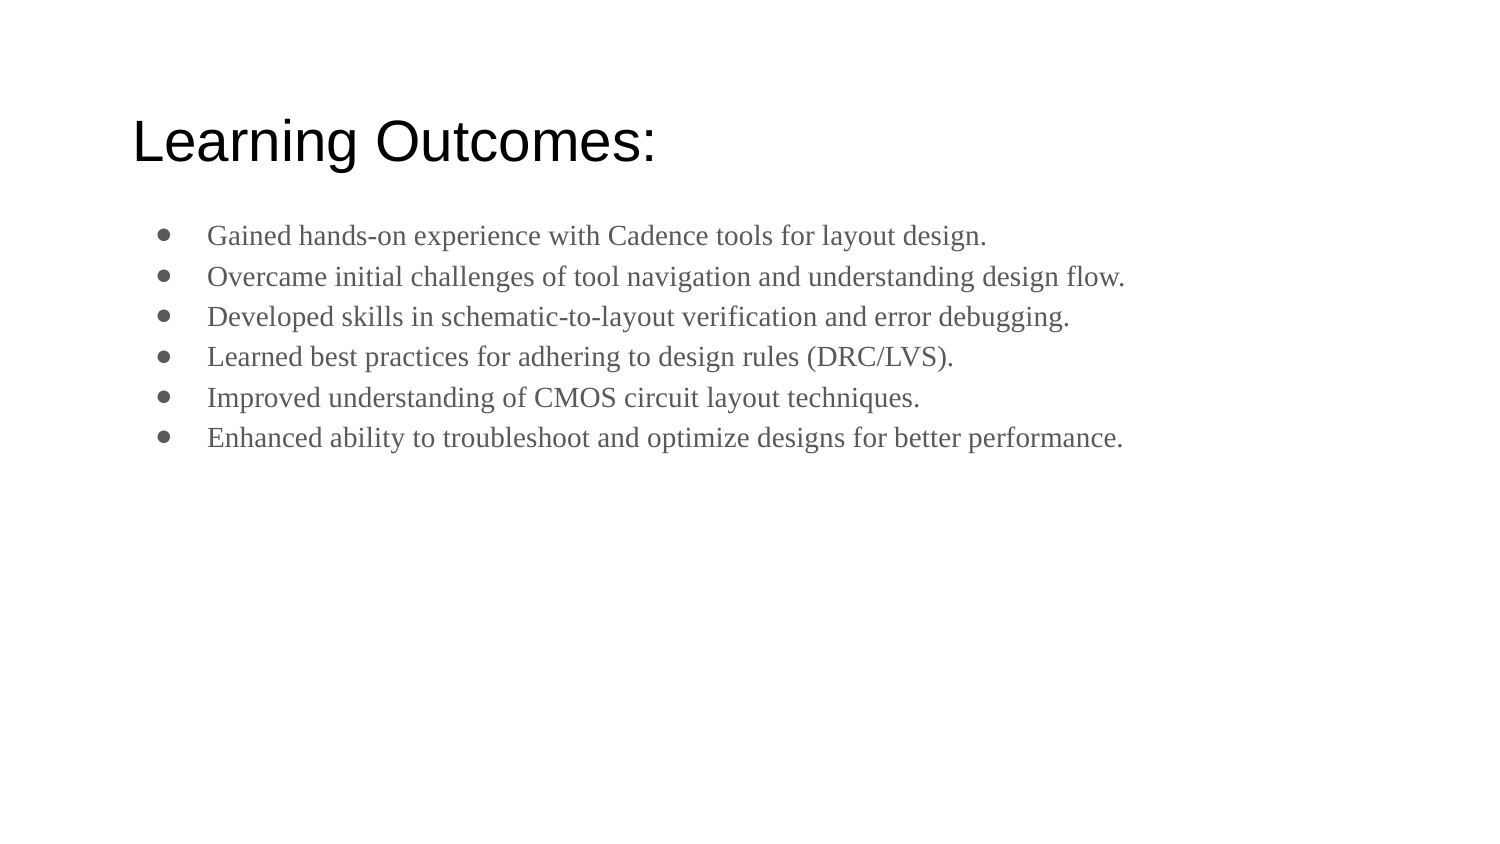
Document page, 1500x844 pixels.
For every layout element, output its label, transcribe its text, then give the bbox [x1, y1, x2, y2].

list Gained hands-on experience with Cadence tools for layout design. Overcame initial challenges of tool navigation and understanding design flow. Developed skills in schematic-to-layout verification and error debugging. Learned best practices for adhering to design rules (DRC/LVS). Improved understanding of CMOS circuit layout techniques. Enhanced ability to troubleshoot and optimize designs for better performance. [116, 196, 1390, 759]
title Learning Outcomes: [116, 88, 1390, 190]
